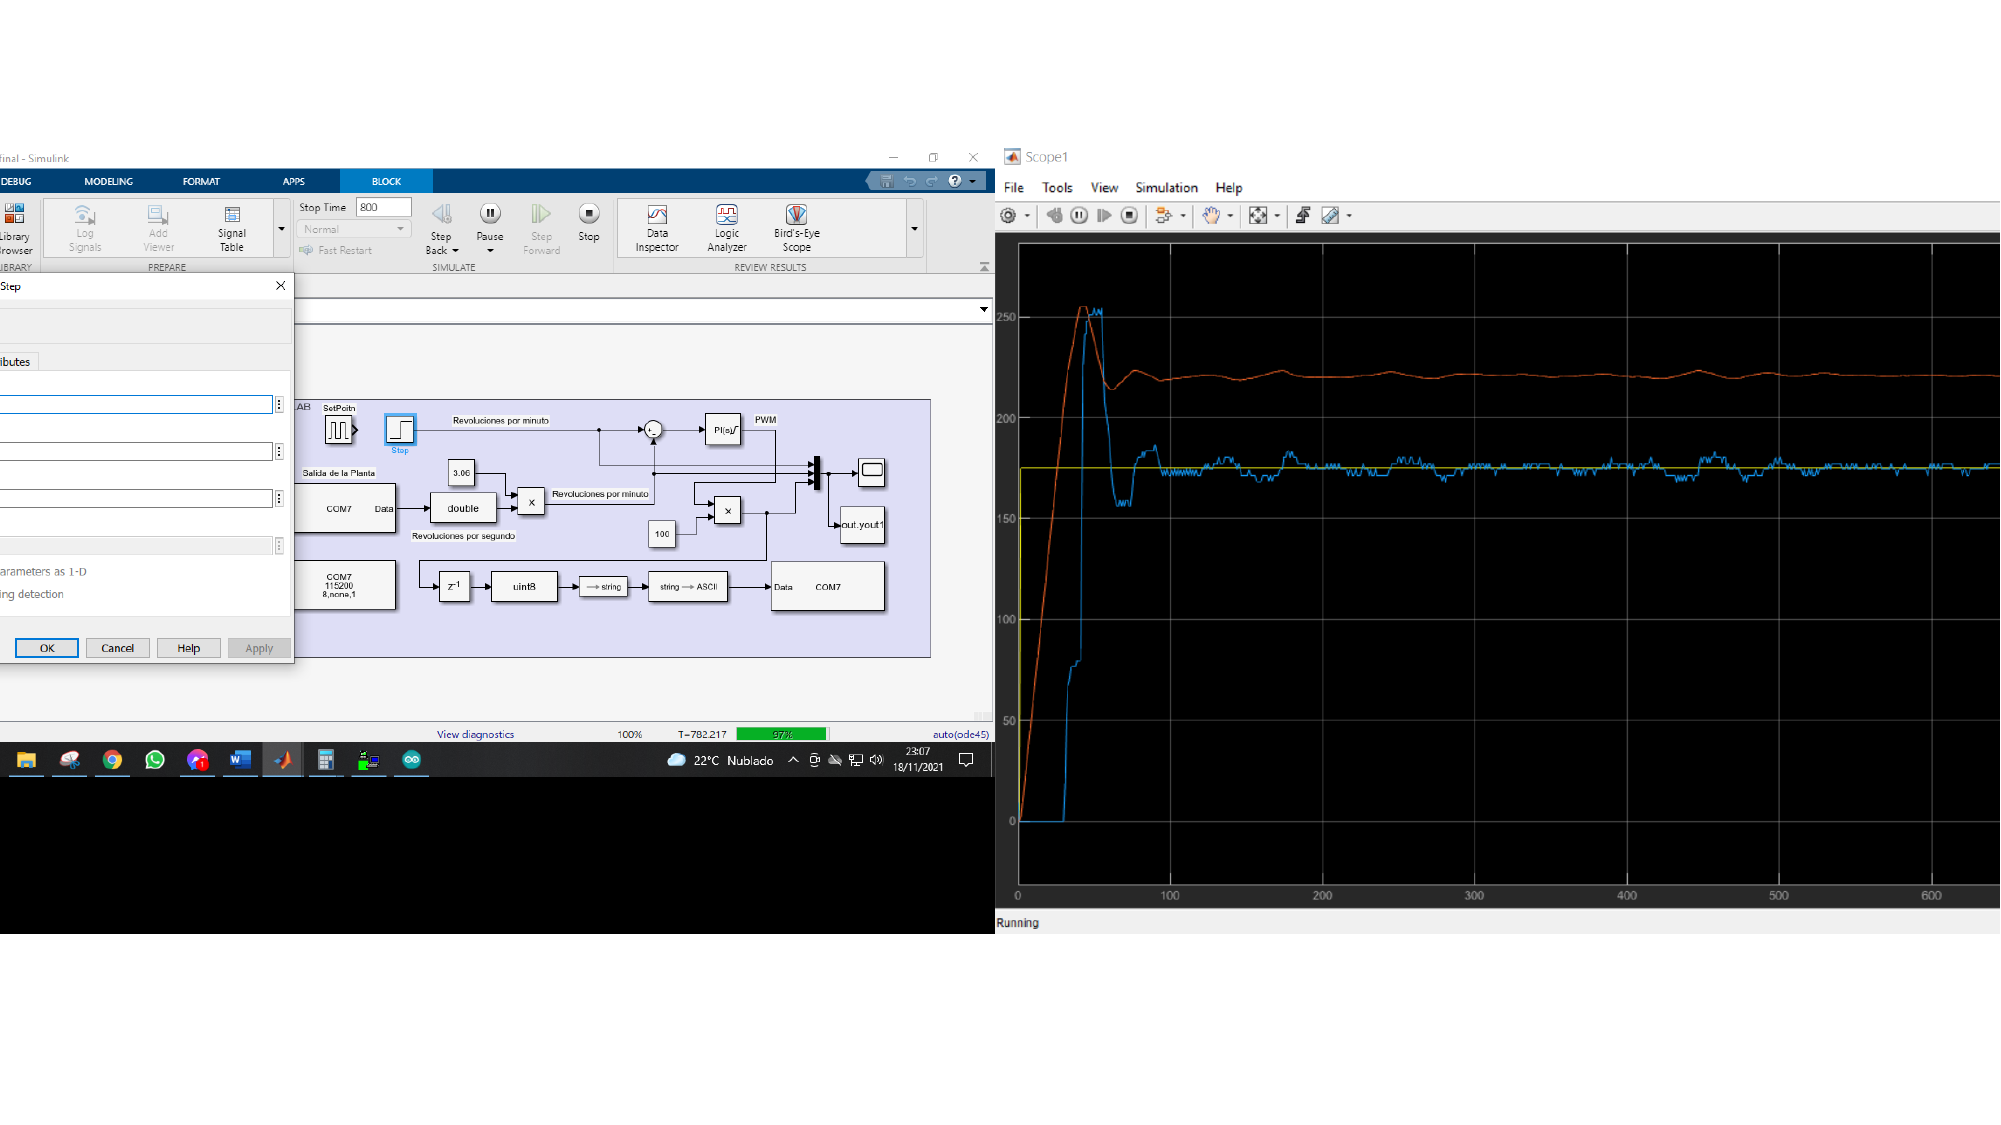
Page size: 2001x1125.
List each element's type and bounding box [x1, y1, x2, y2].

picture [0, 148, 2000, 934]
